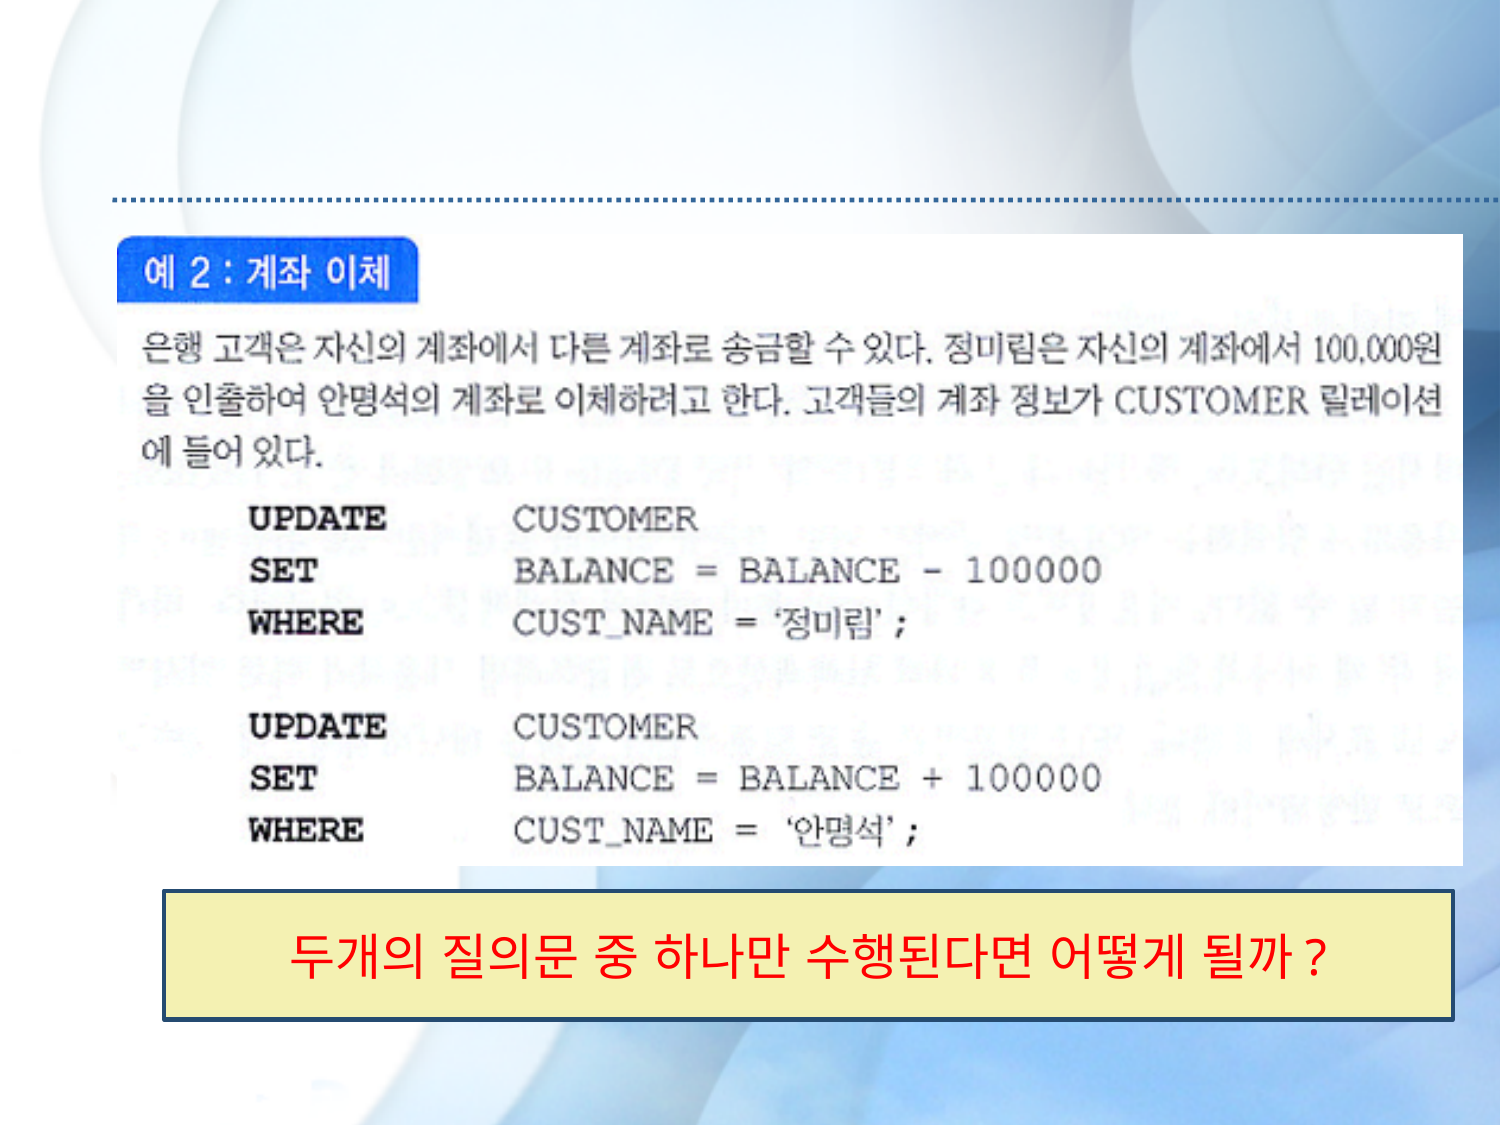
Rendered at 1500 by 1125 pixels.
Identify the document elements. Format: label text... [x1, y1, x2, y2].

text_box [116, 234, 1463, 866]
picture [0, 0, 1500, 1125]
text_box 두개의 질의문 중 하나만 수행된다면 어떻게 될까? [162, 889, 1455, 1022]
